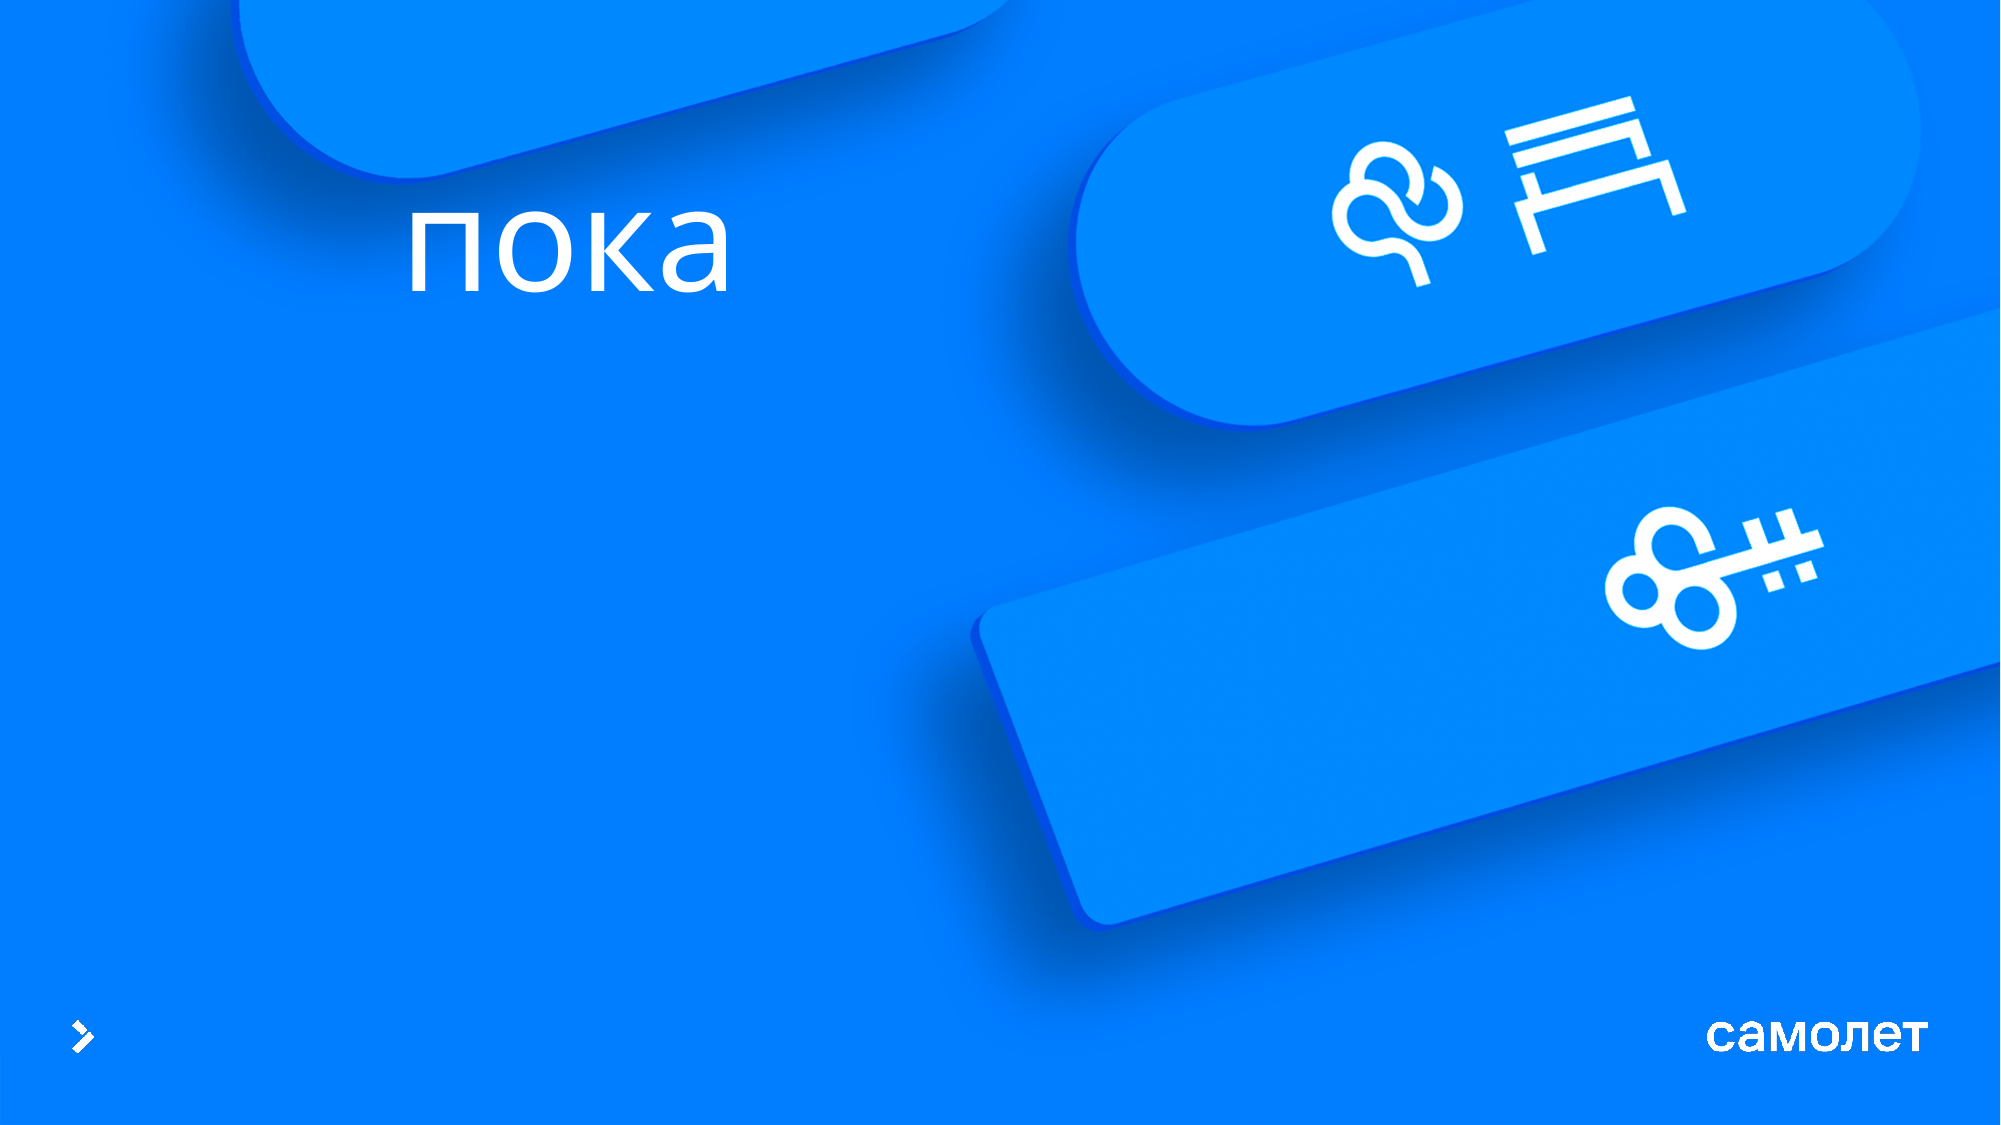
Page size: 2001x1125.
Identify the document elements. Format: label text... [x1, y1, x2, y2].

title пока [399, 115, 821, 374]
picture [0, 0, 2001, 1125]
